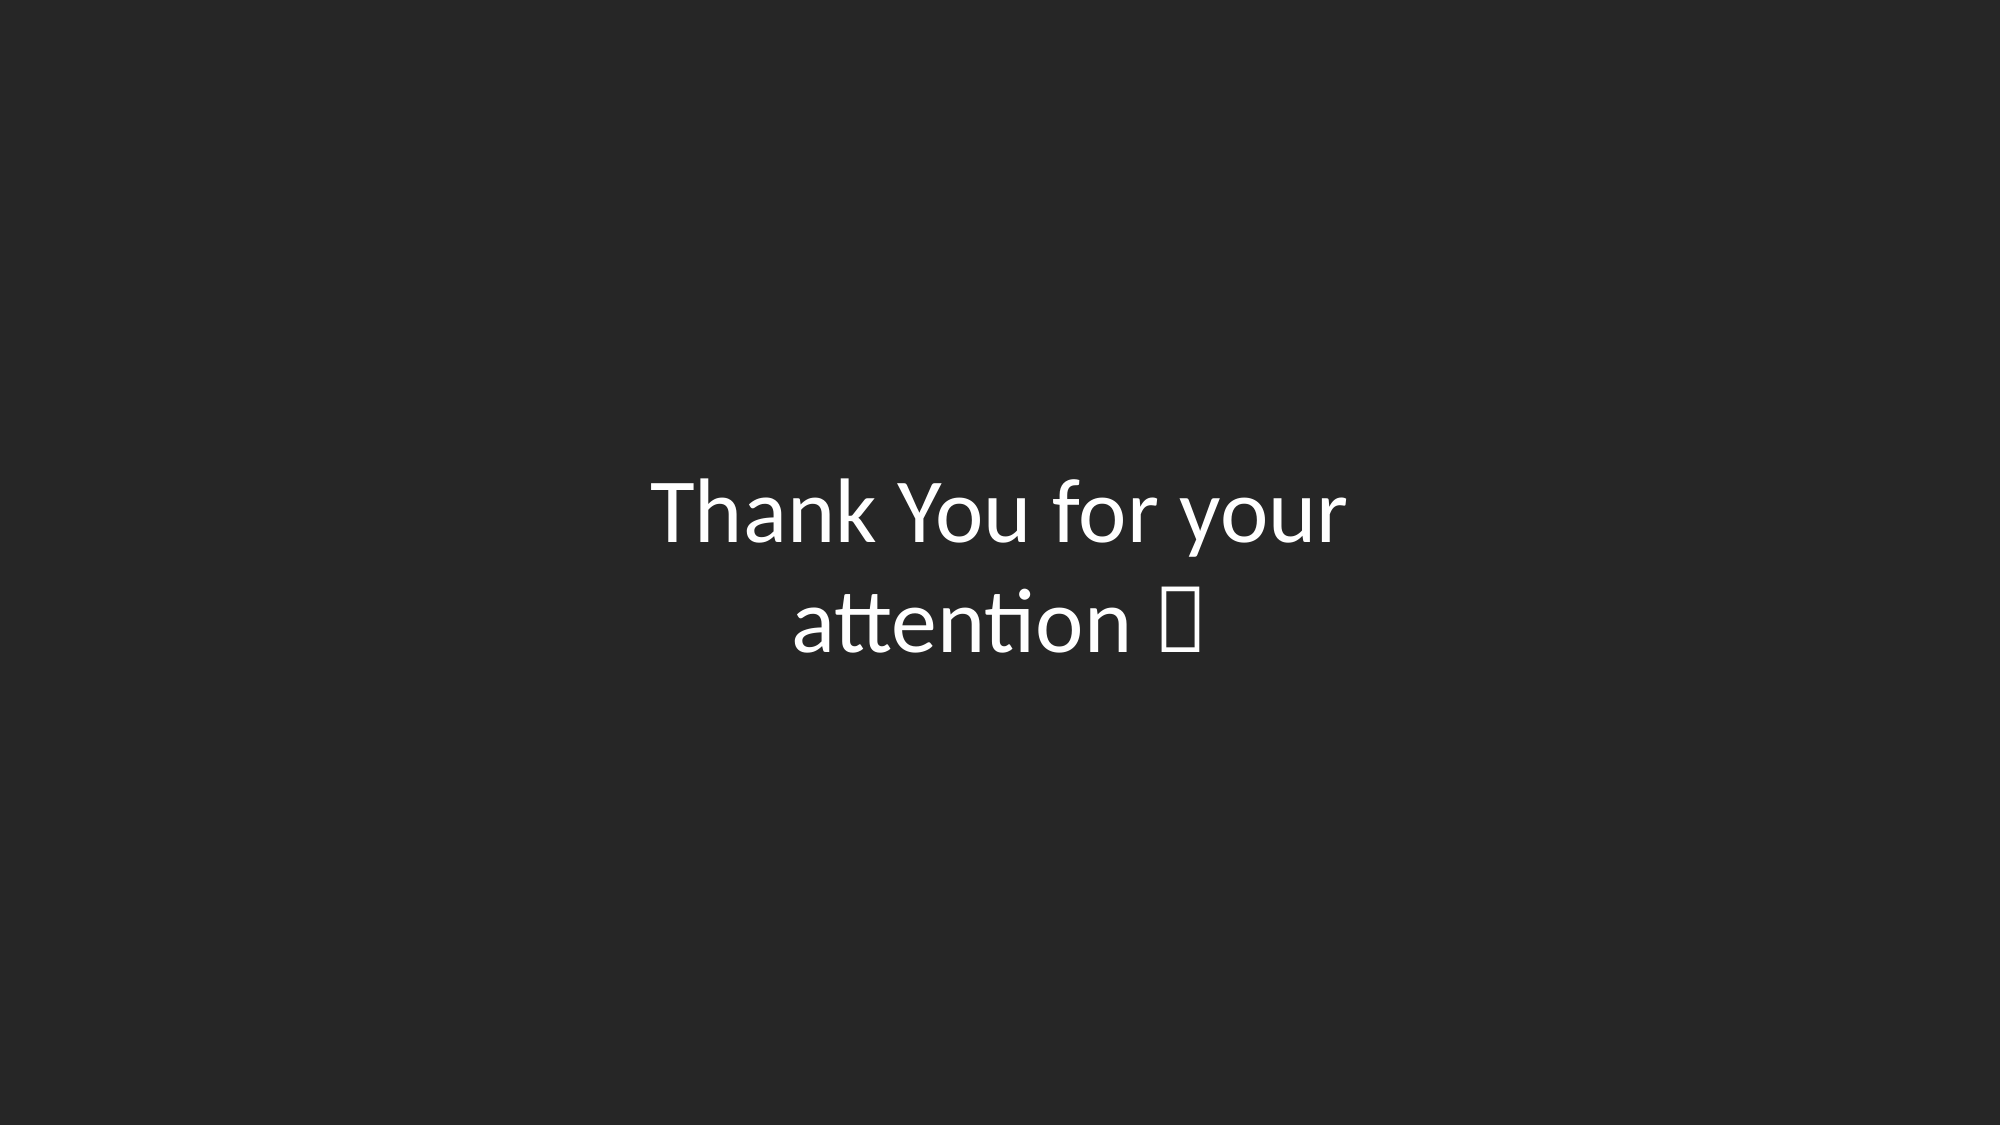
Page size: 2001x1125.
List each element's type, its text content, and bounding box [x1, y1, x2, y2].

text_box Thank You for your attention  [552, 443, 1448, 679]
